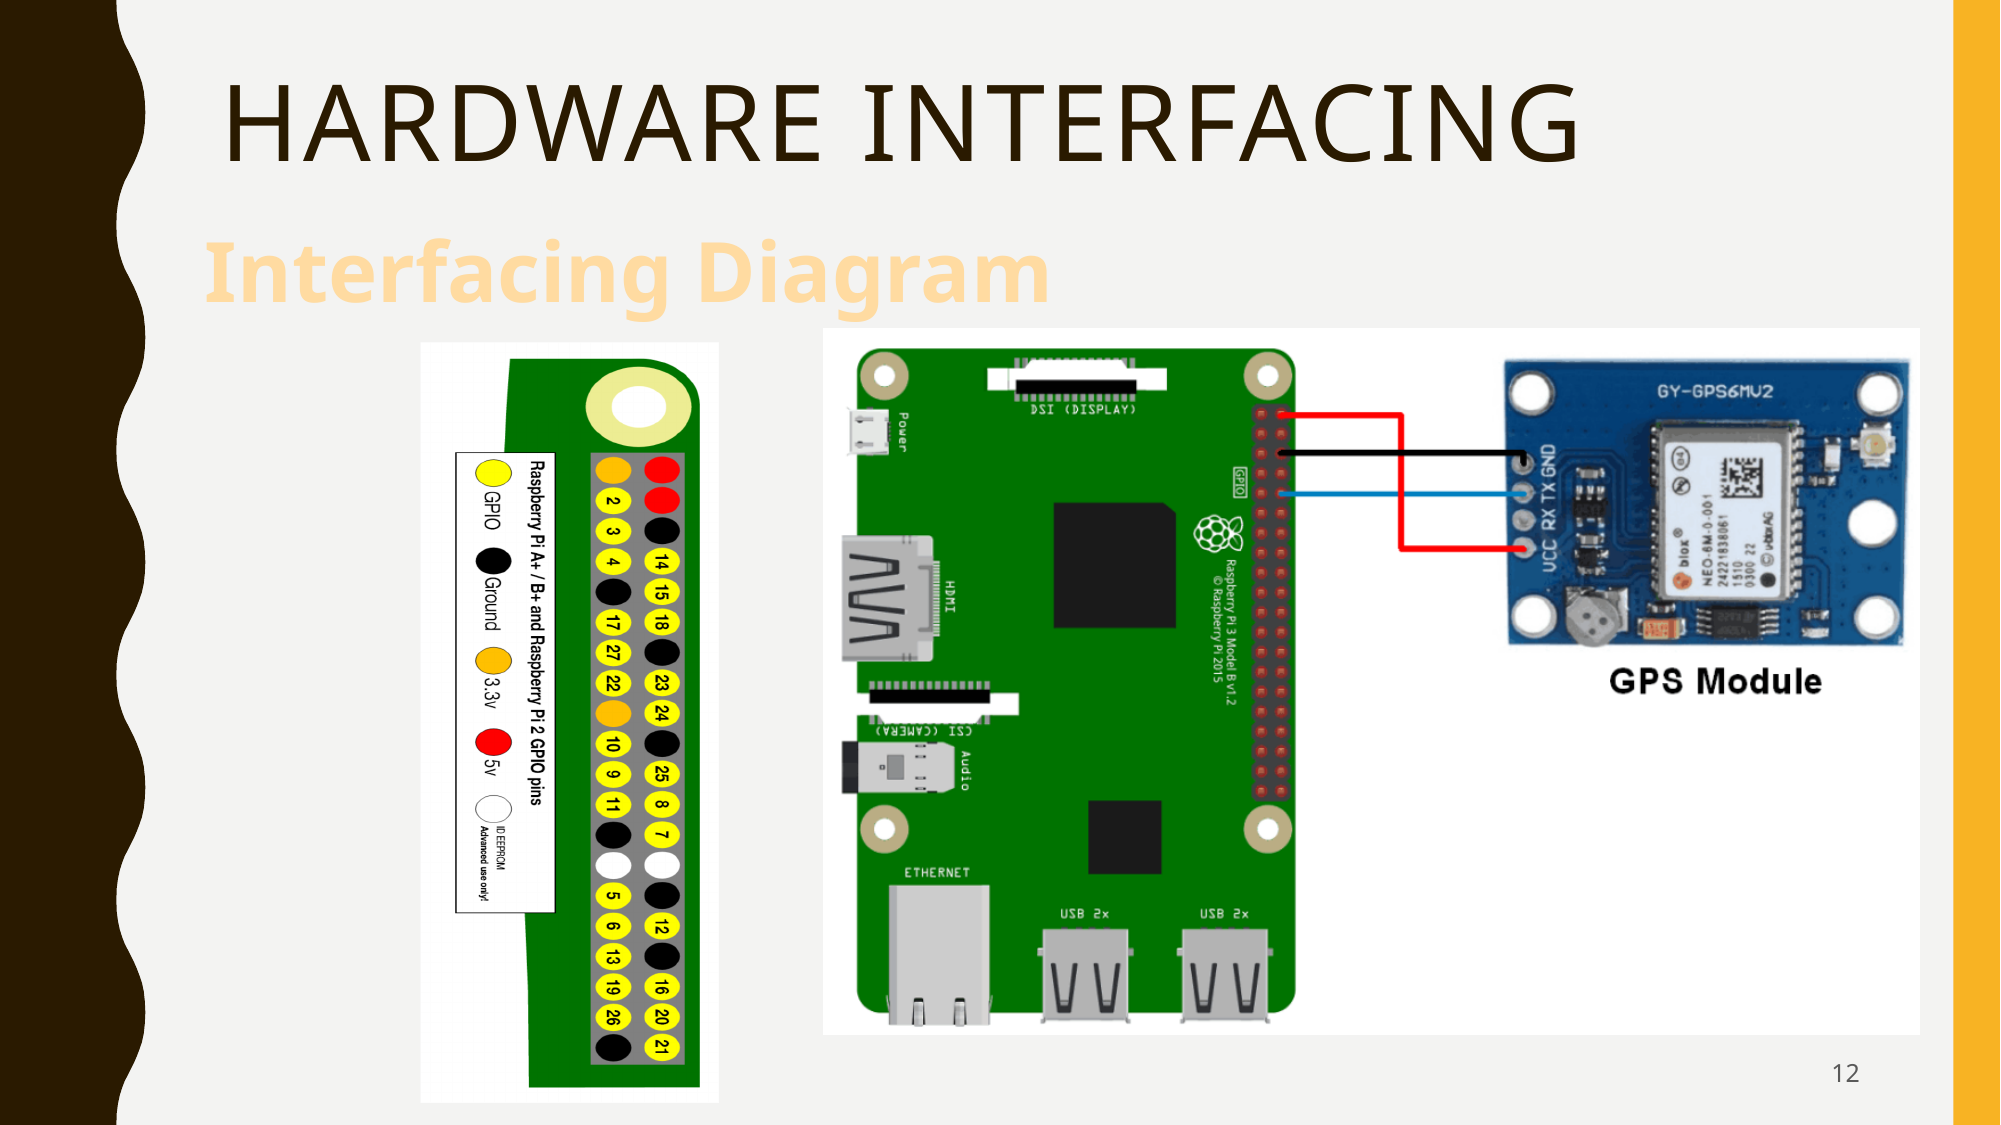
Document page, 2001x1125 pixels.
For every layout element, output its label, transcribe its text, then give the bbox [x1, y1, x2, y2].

picture [189, 328, 1920, 1102]
title Hardware Interfacing [205, 62, 1875, 308]
slide_number 12 [1412, 1045, 1875, 1103]
text_box Interfacing Diagram [189, 212, 1069, 327]
